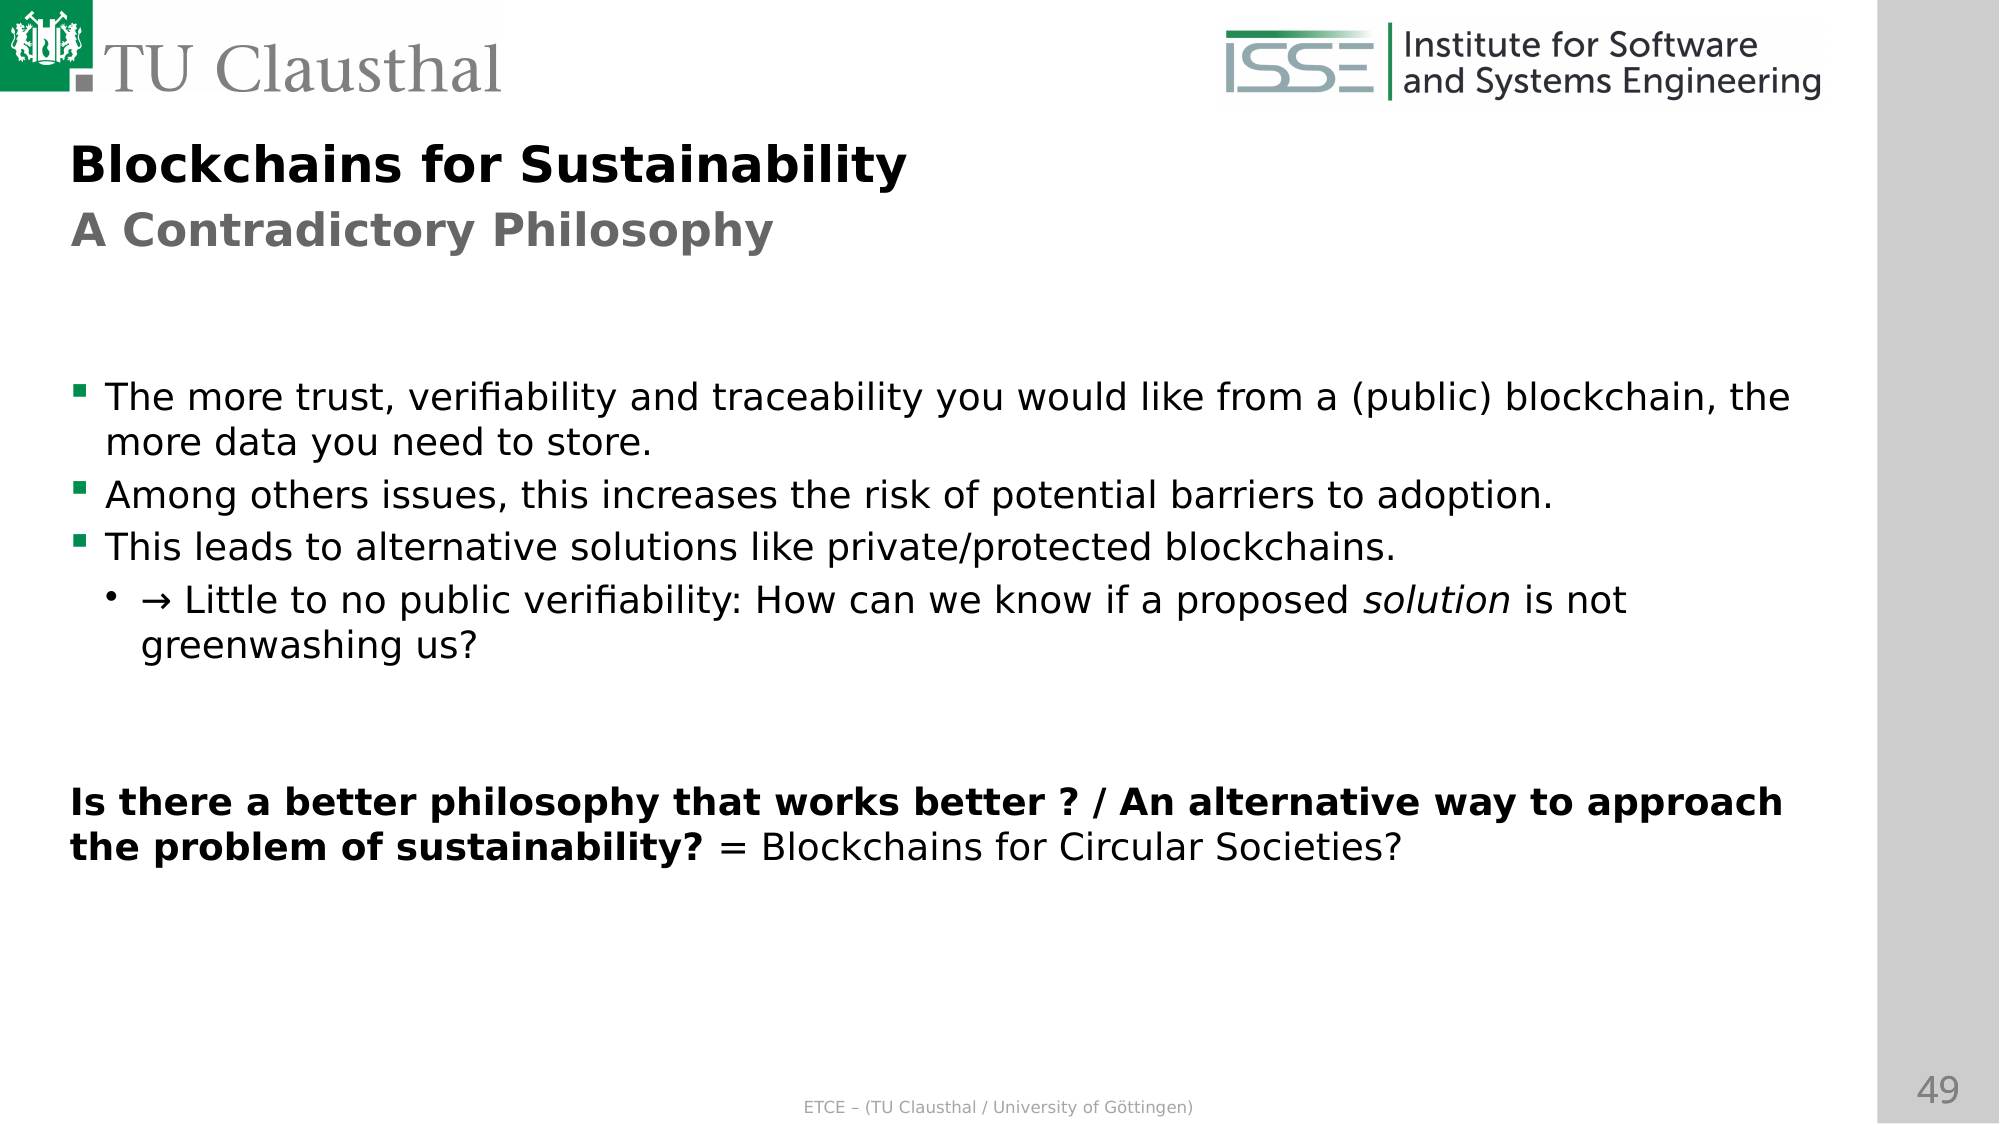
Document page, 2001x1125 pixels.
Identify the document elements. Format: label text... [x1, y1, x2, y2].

picture [0, 0, 501, 92]
text_box The more trust, verifiability and traceability you would like from a (public) blockchain, the more data you need to store. Among others issues, this increases the risk of potential barriers to adoption. This leads to alternative solutions like private/protected blockchains. → Little to no public verifiability: How can we know if a proposed solution is not greenwashing us? Is there a better philosophy that works better ? / An alternative way to approach the problem of sustainability? = Blockchains for Circular Societies? [55, 208, 1818, 1034]
text_box Blockchains for Sustainability [55, 125, 1818, 207]
picture [1218, 22, 1826, 107]
text_box A Contradictory Philosophy [70, 188, 1769, 269]
